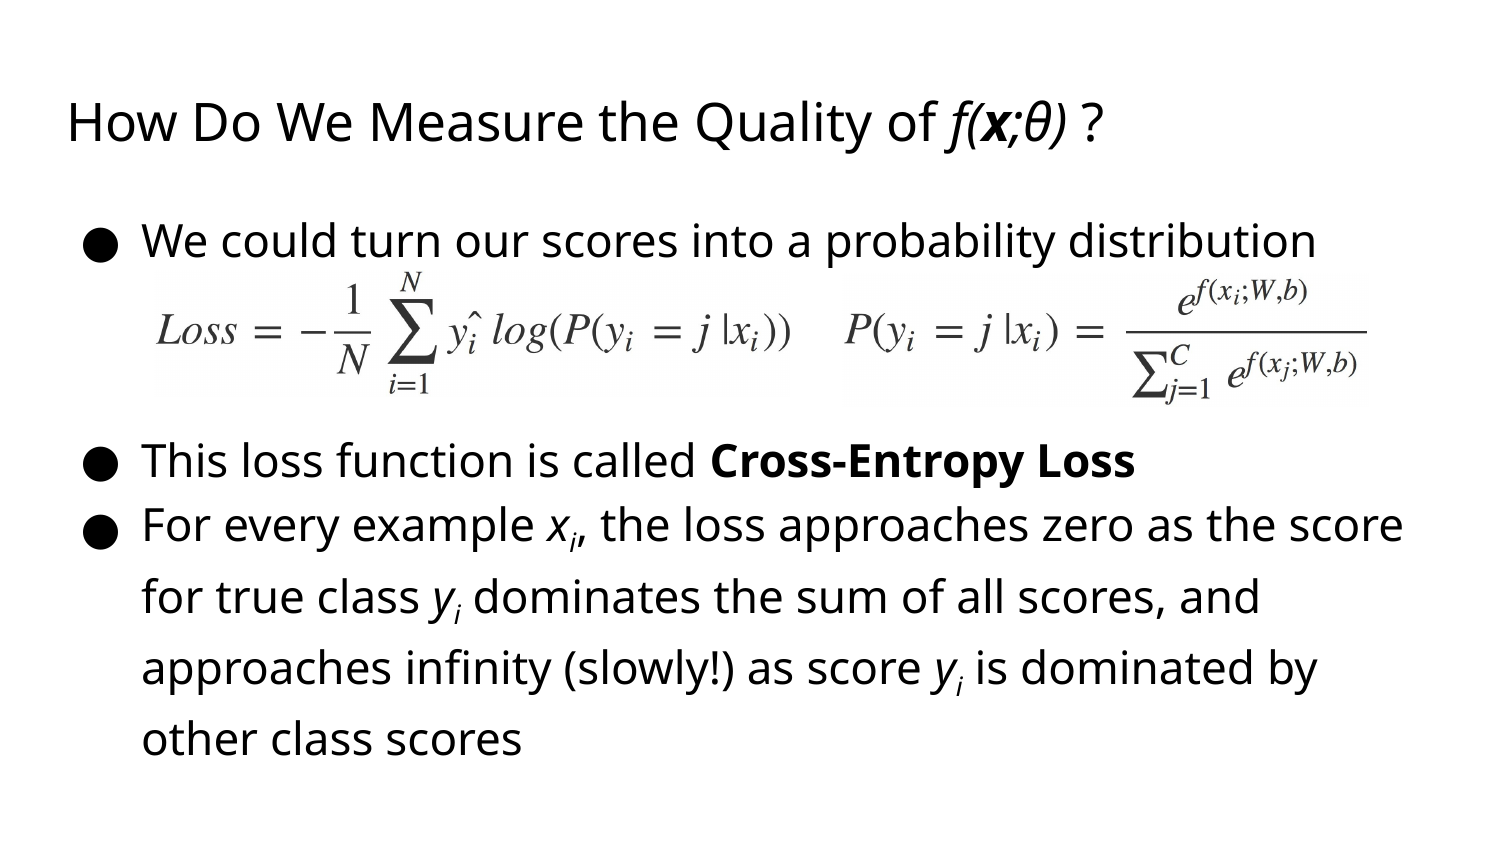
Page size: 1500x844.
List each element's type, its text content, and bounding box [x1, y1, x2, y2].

title How Do We Measure the Quality of f(x;θ) ? [51, 72, 1449, 167]
picture [154, 269, 791, 397]
list We could turn our scores into a probability distribution [51, 189, 1449, 347]
picture [842, 273, 1369, 407]
list This loss function is called Cross-Entropy Loss For every example xi, the loss approaches zero as the score for true class yi dominates the sum of all scores, and approaches infinity (slowly!) as score yi is dominated by other class scores [51, 408, 1449, 817]
